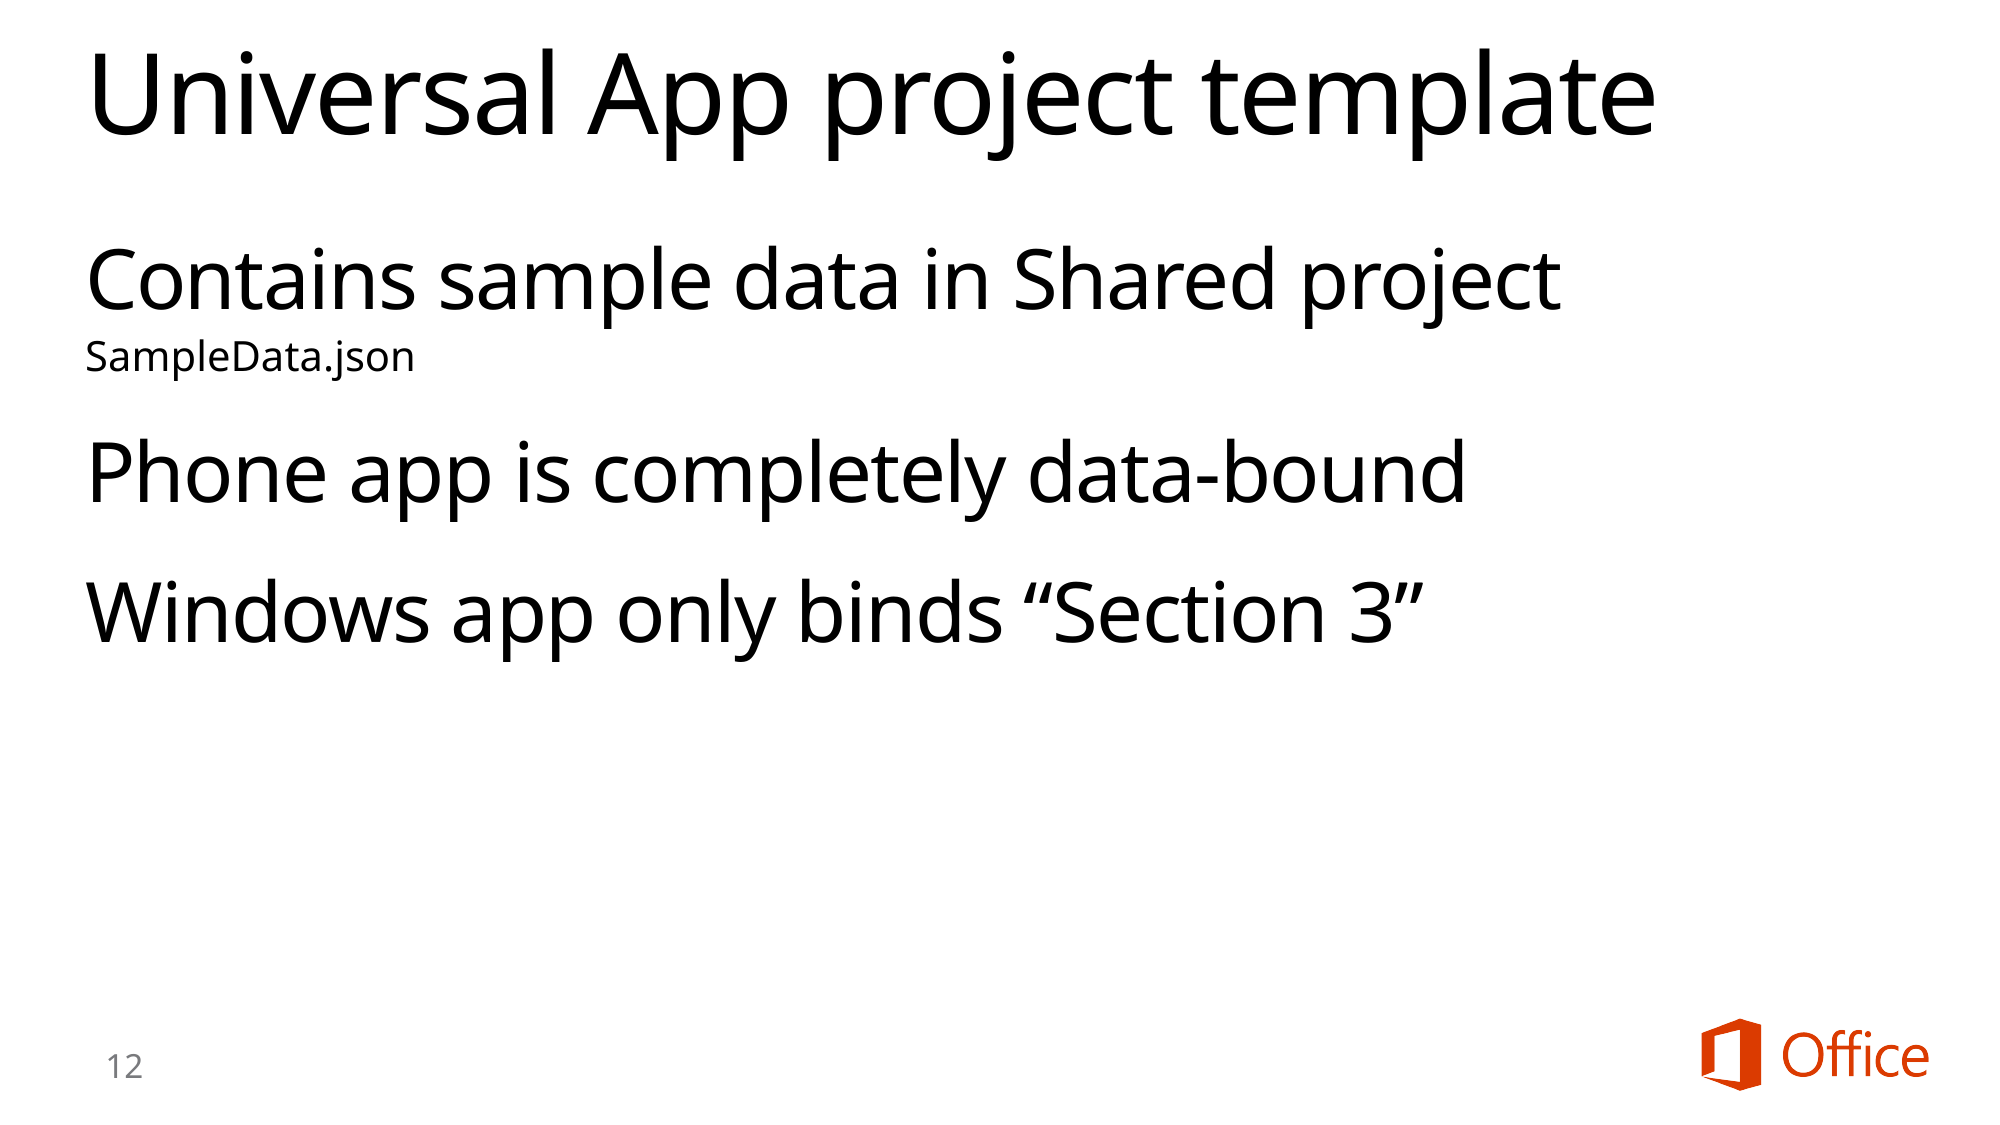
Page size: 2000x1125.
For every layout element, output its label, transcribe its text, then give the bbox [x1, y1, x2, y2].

picture [1670, 987, 1960, 1122]
title Universal App project template [85, 37, 1914, 161]
slide_number 12 [85, 1049, 178, 1086]
list Contains sample data in Shared project SampleData.json Phone app is completely data-bound Windows app only binds “Section 3” [85, 237, 1914, 562]
